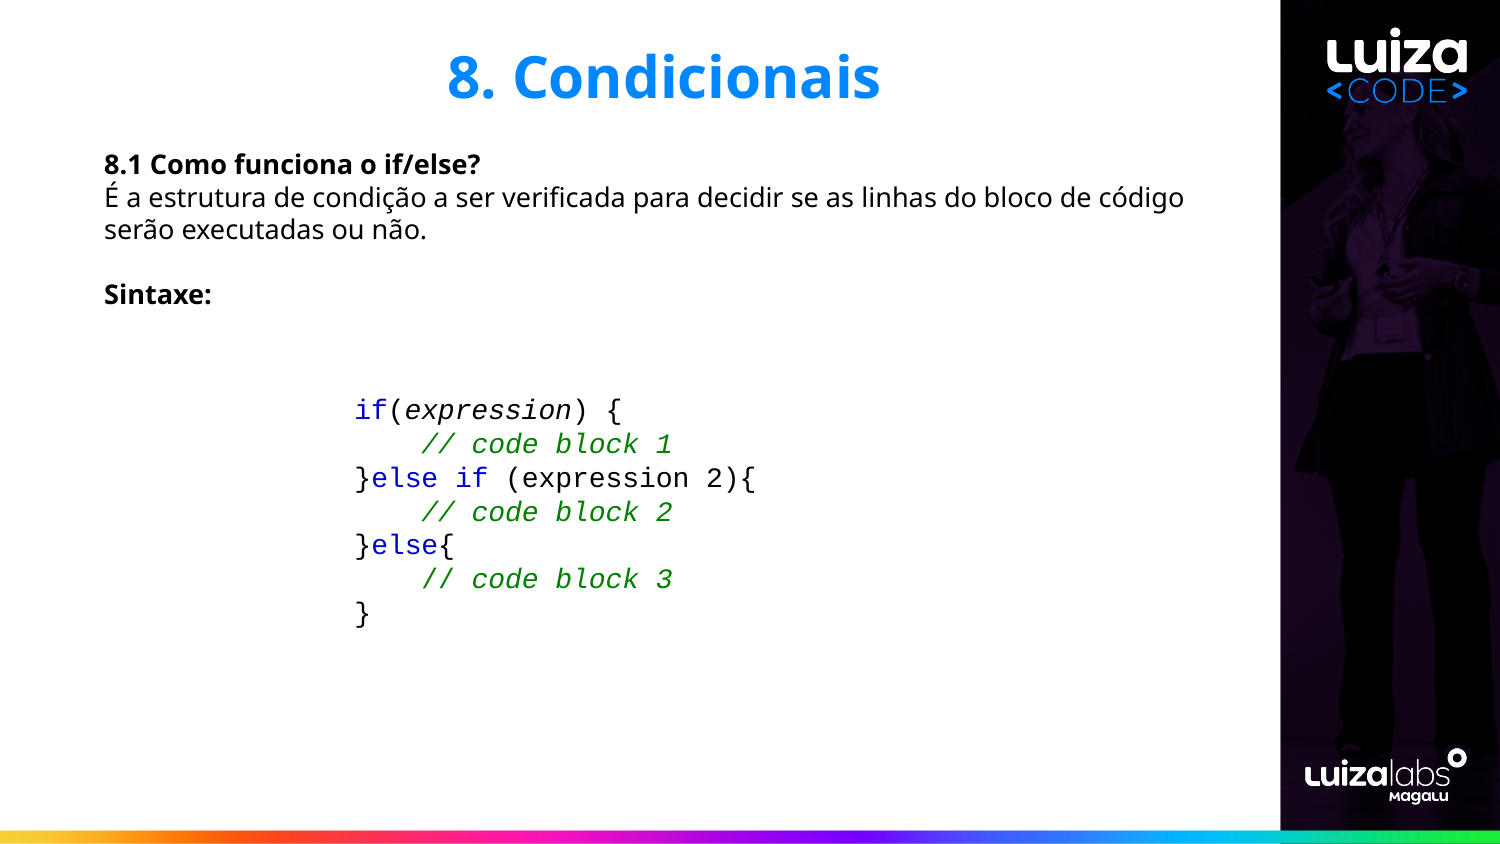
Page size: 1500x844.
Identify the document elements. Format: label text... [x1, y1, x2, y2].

picture [1233, 0, 1500, 844]
text_box 8.1 Como funciona o if/else? É a estrutura de condição a ser verificada para decidir se as linhas do bloco de código serão executadas ou não. Sintaxe: [89, 132, 1216, 421]
picture [0, 830, 1156, 844]
list 8. Condicionais [131, 14, 1197, 116]
text_box if(expression) { // code block 1 }else if (expression 2){ // code block 2 }else{ // code block 3 } [339, 376, 832, 643]
